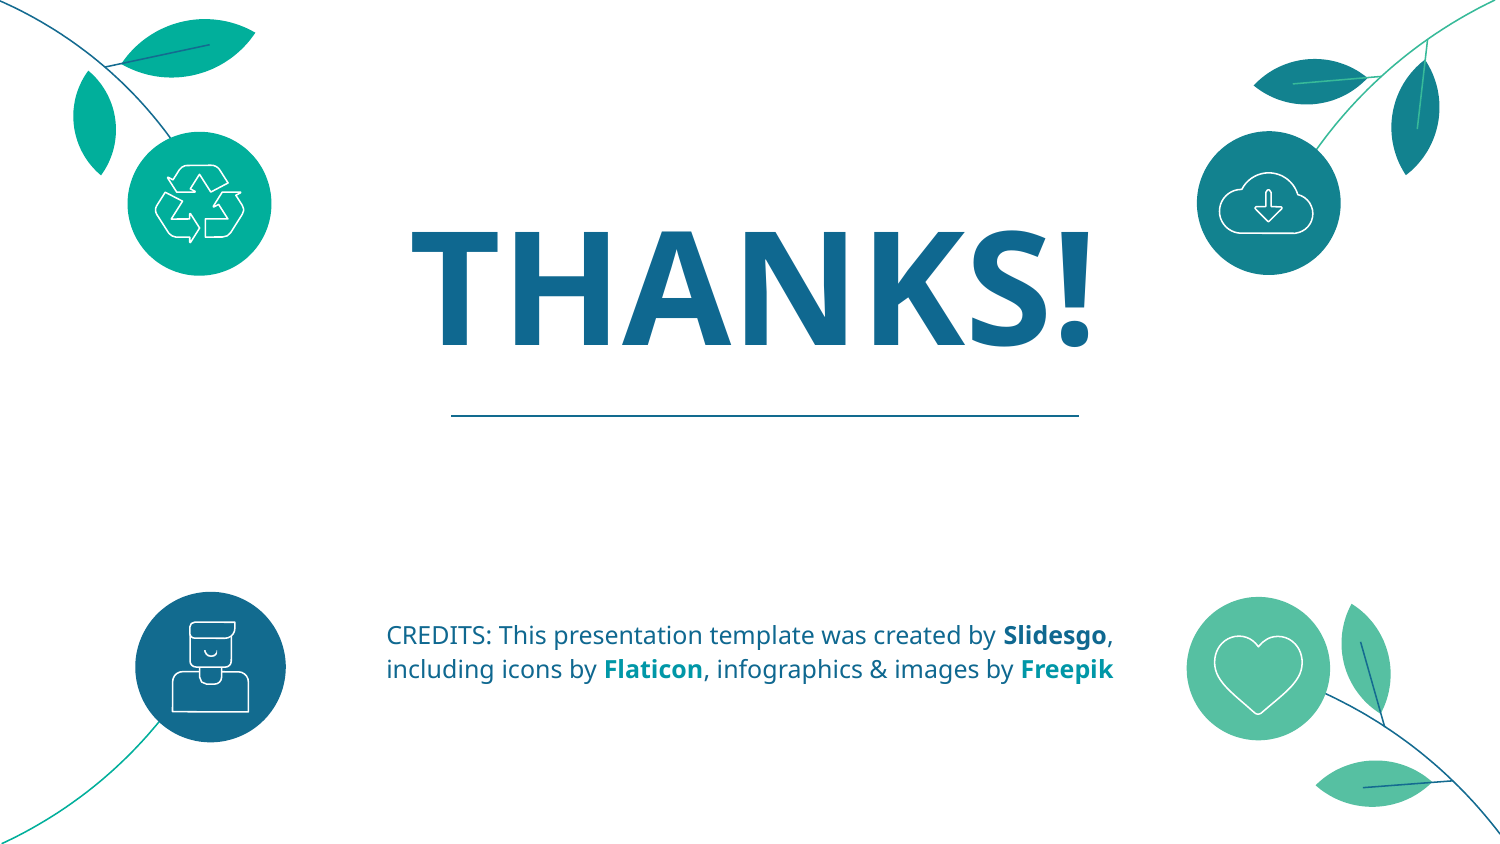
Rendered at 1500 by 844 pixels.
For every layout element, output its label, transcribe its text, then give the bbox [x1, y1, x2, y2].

title THANKS! [123, 225, 1384, 339]
picture [204, 649, 218, 657]
